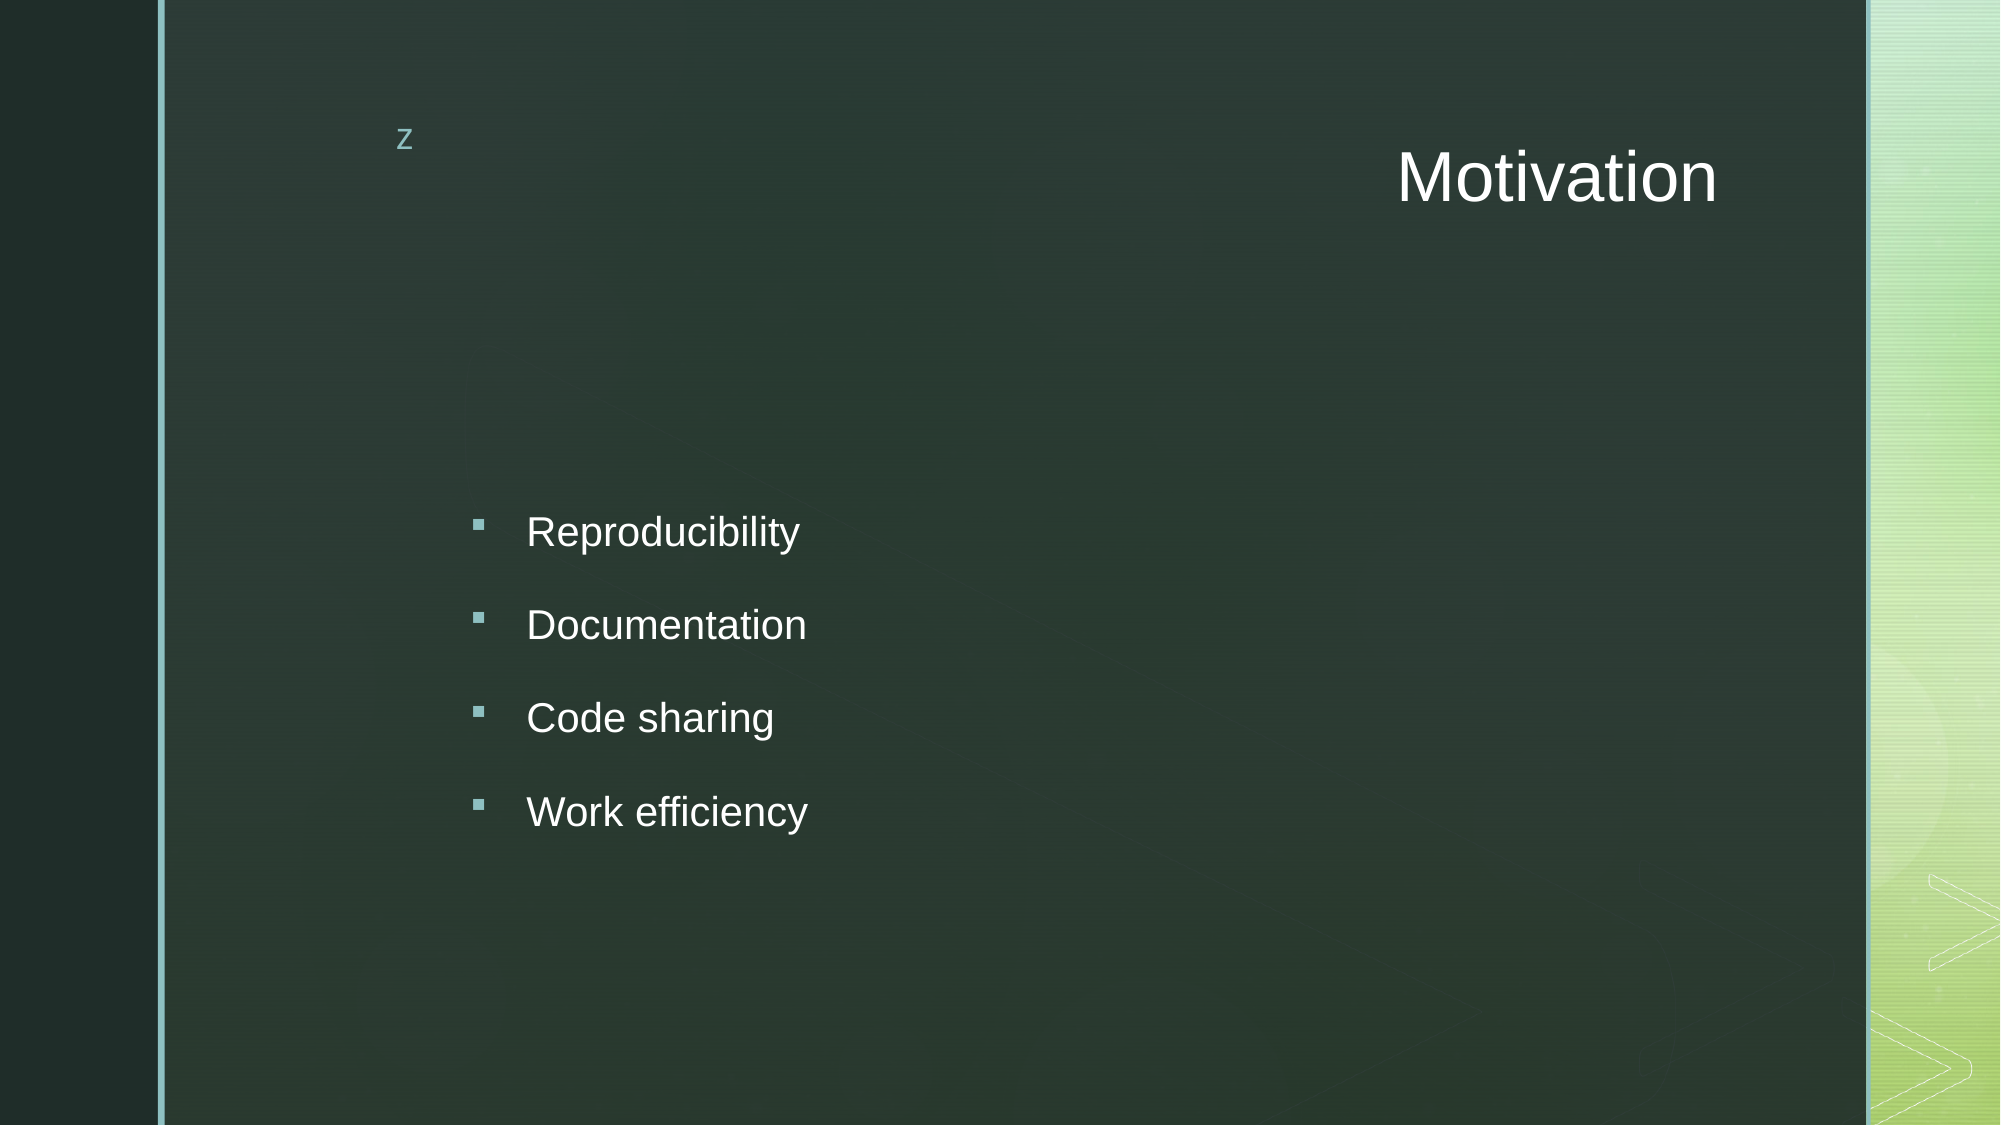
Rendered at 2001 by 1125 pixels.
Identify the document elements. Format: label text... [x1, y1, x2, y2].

title Motivation [428, 132, 1734, 310]
list Reproducibility Documentation Code sharing Work efficiency [454, 336, 1734, 993]
picture [1871, 0, 2001, 1125]
